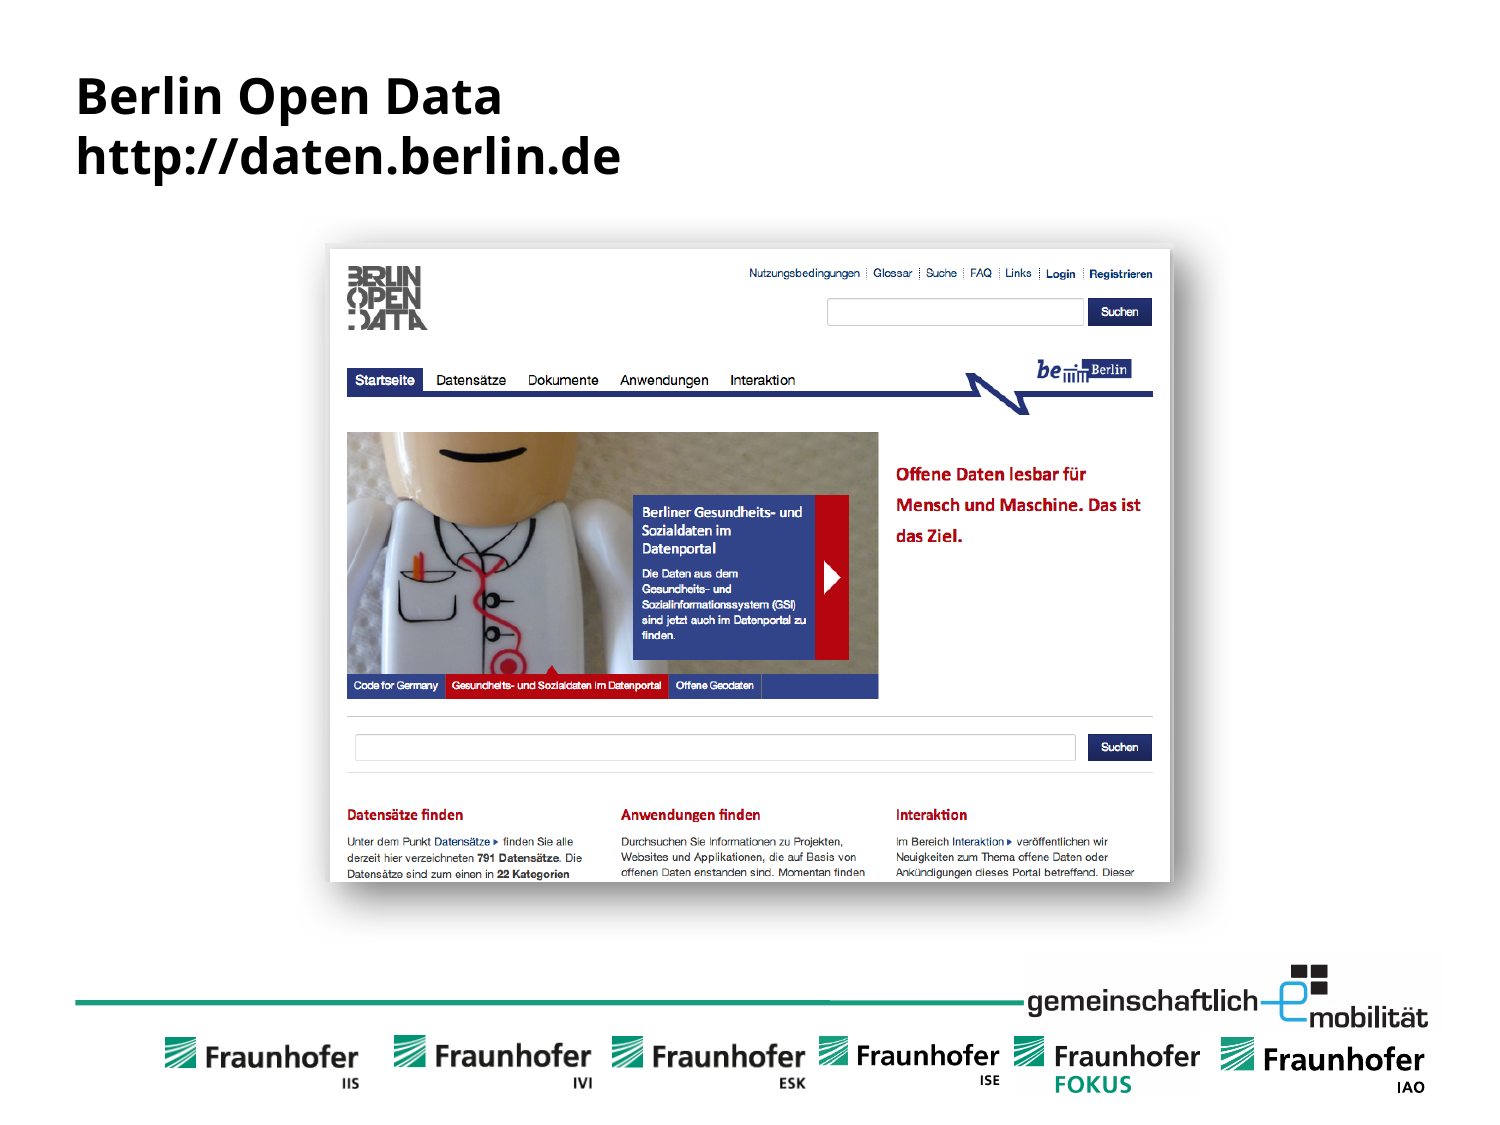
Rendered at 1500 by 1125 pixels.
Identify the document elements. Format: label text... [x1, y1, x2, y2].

picture [612, 1036, 809, 1091]
picture [325, 243, 1174, 882]
picture [394, 1035, 595, 1091]
picture [1023, 952, 1443, 1033]
title Berlin Open Data http://daten.berlin.de [75, 64, 1425, 215]
picture [817, 1034, 1000, 1086]
picture [1014, 1036, 1200, 1093]
picture [165, 1037, 362, 1091]
